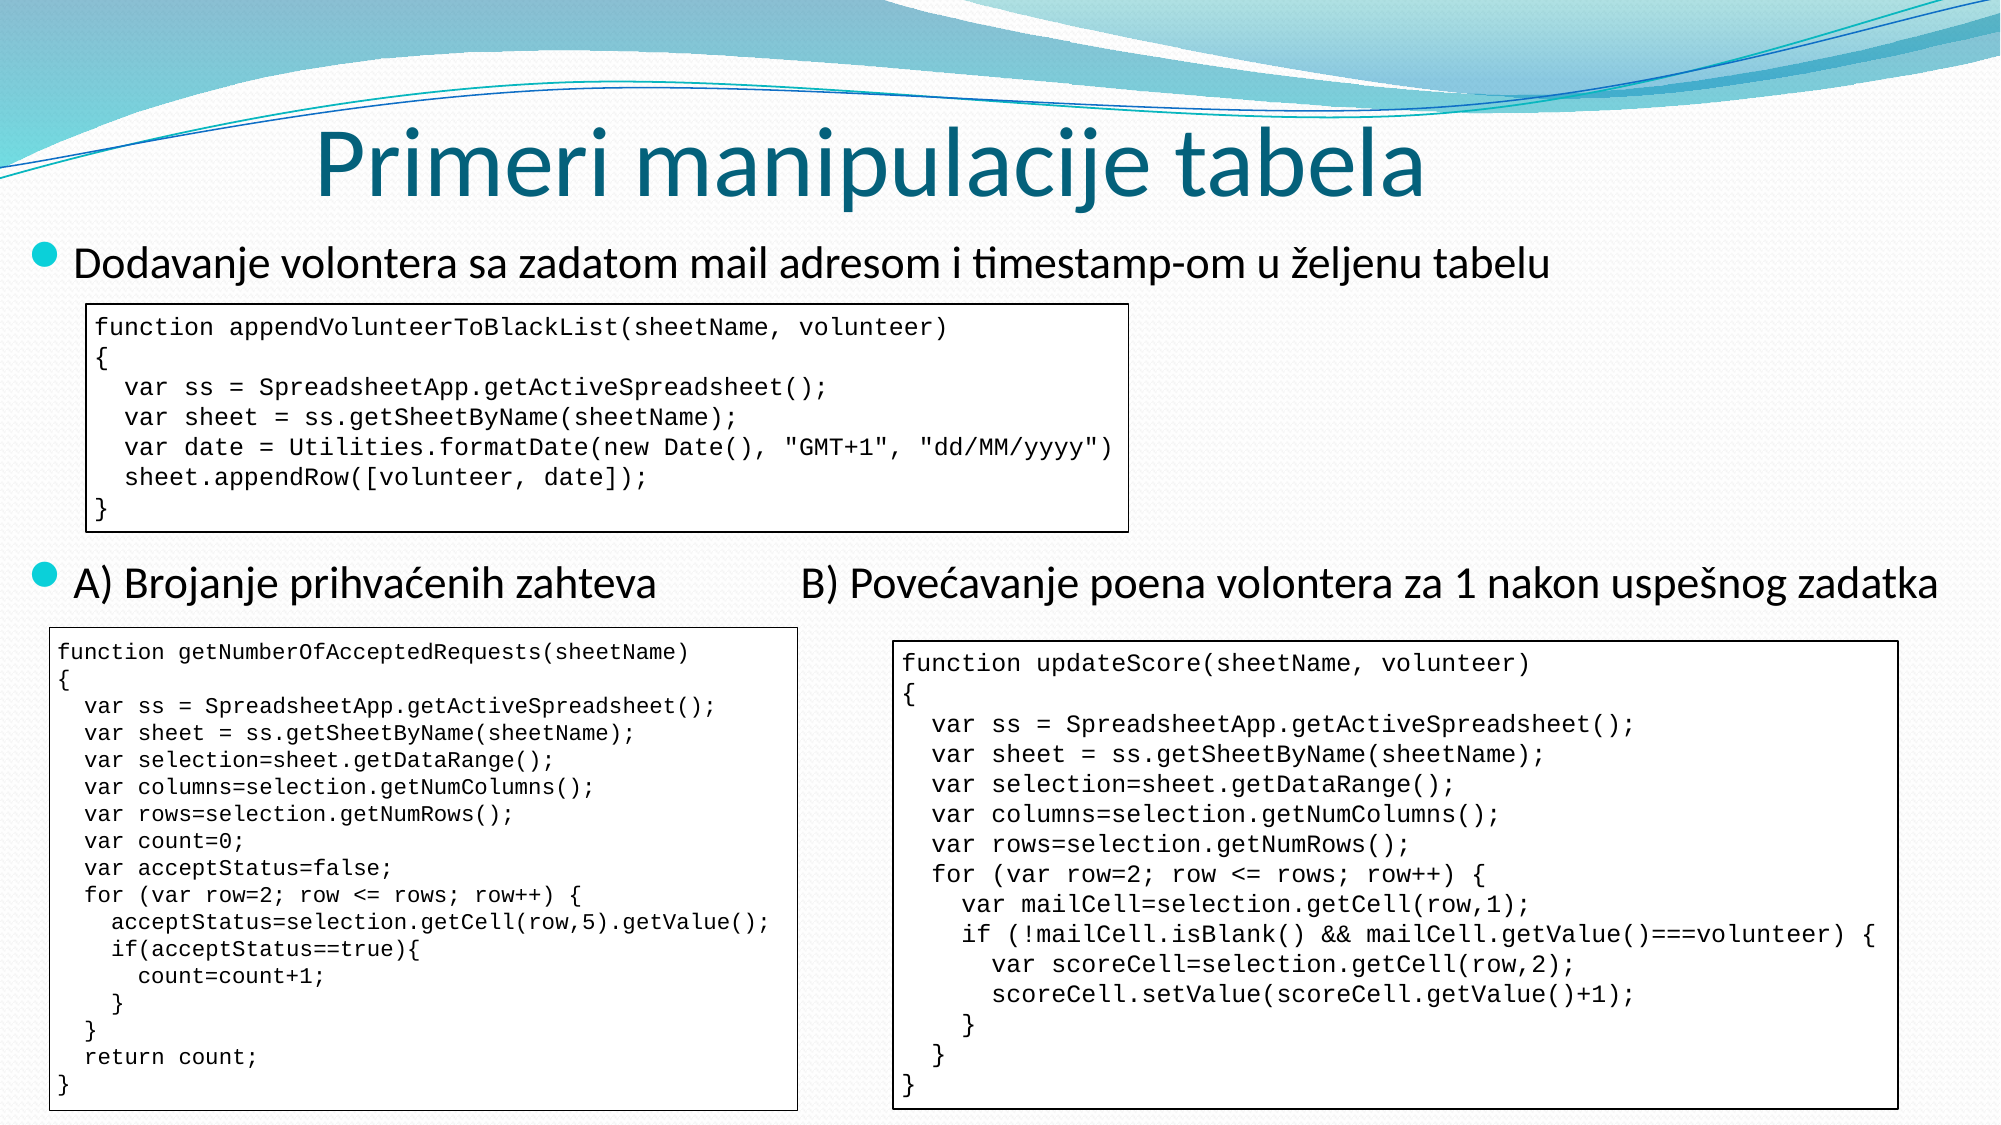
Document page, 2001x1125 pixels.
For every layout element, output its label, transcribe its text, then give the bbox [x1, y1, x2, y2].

picture [78, 300, 1131, 539]
picture [42, 623, 800, 1112]
text_box Dodavanje volontera sa zadatom mail adresom i timestamp-om u željenu tabelu A) Brojanje prihvaćenih zahteva B) Povećavanje poena volontera za 1 nakon uspešnog zadatka [13, 225, 1987, 1088]
picture [885, 636, 1900, 1115]
text_box Primeri manipulacije tabela [314, 29, 1807, 217]
